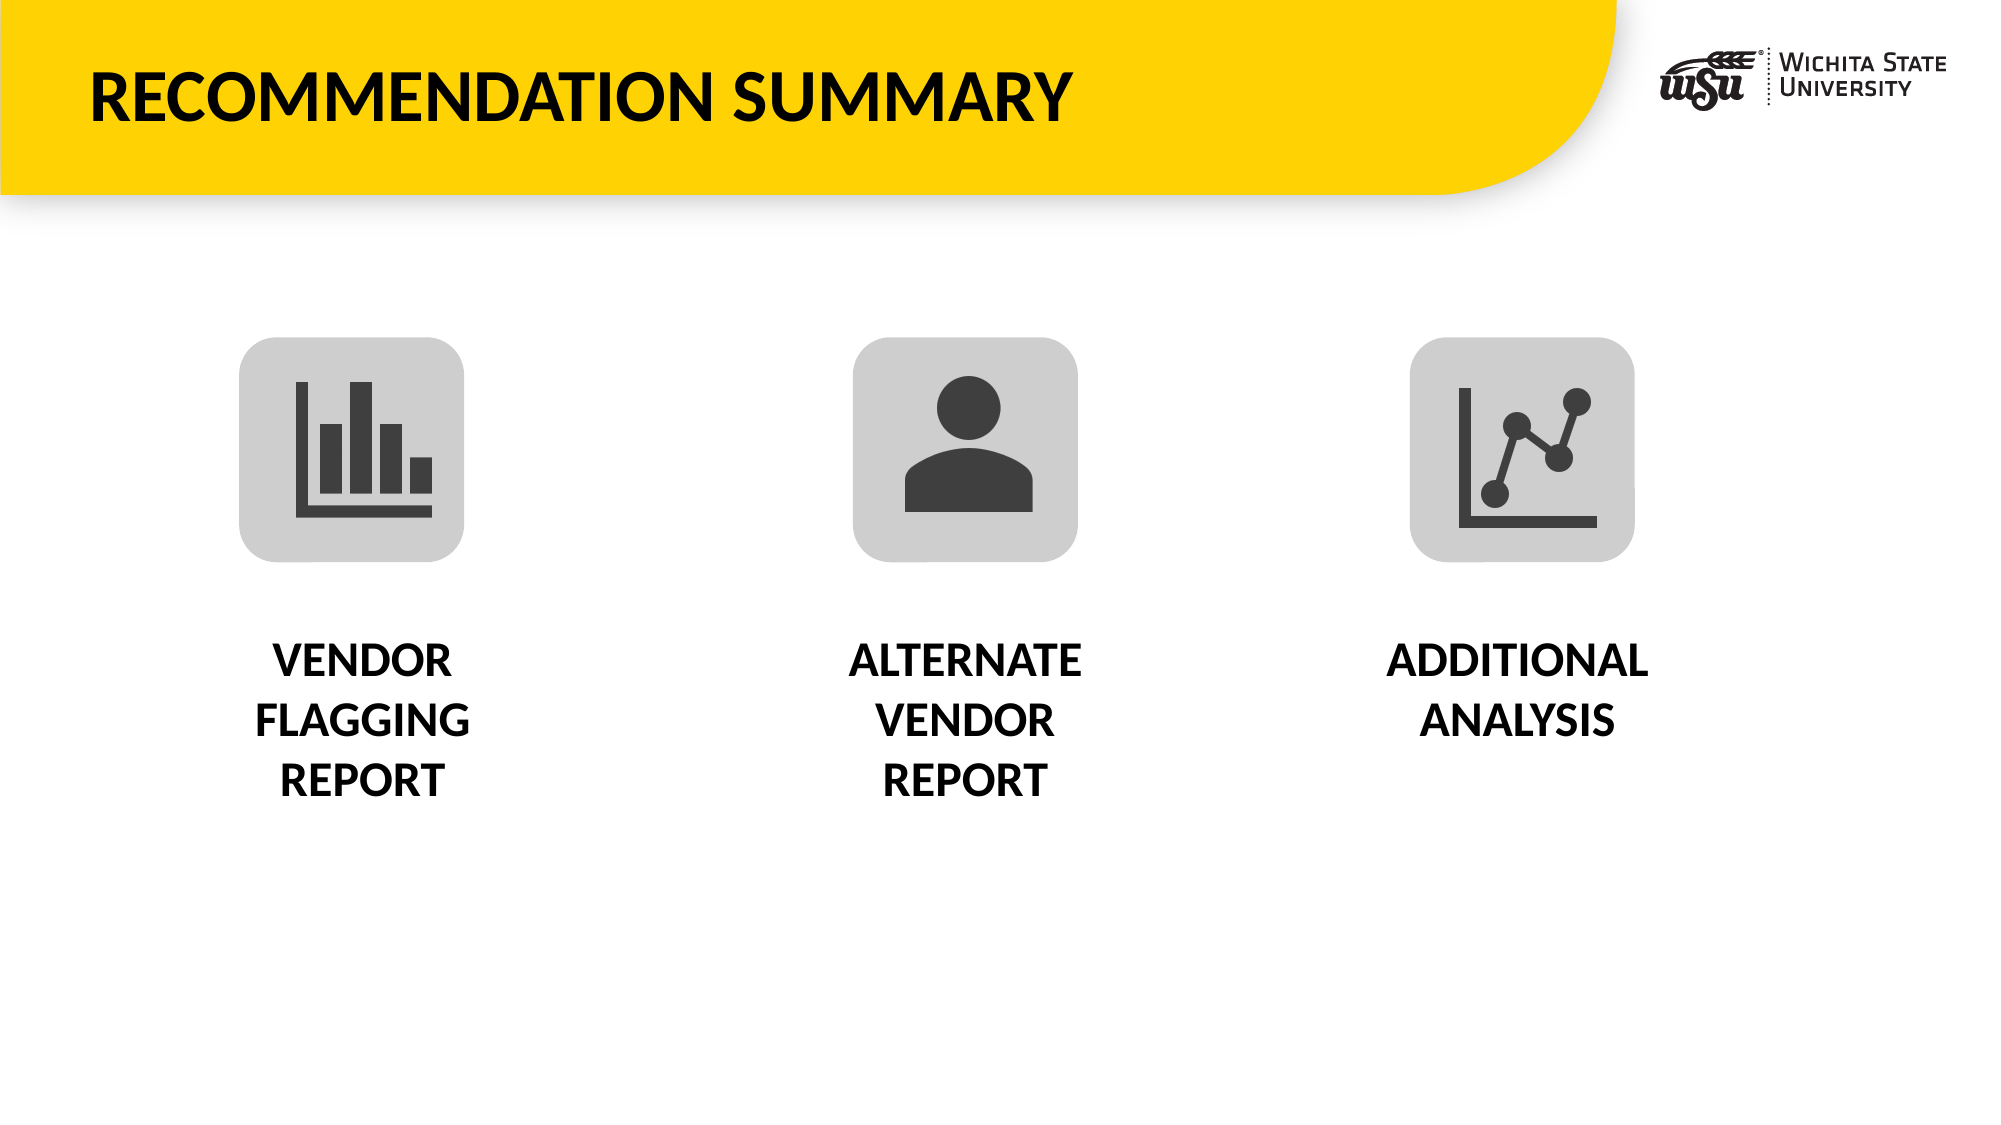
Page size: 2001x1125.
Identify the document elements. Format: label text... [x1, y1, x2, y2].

text_box ALTERNATE VENDOR REPORT [777, 619, 1153, 815]
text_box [852, 337, 1078, 563]
text_box VENDOR FLAGGING REPORT [189, 619, 536, 815]
picture [0, 0, 2000, 273]
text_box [1409, 337, 1635, 563]
title RECOMMENDATION SUMMARY [89, 0, 1523, 195]
text_box ADDITIONAL ANALYSIS [1330, 619, 1706, 755]
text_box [239, 337, 465, 563]
